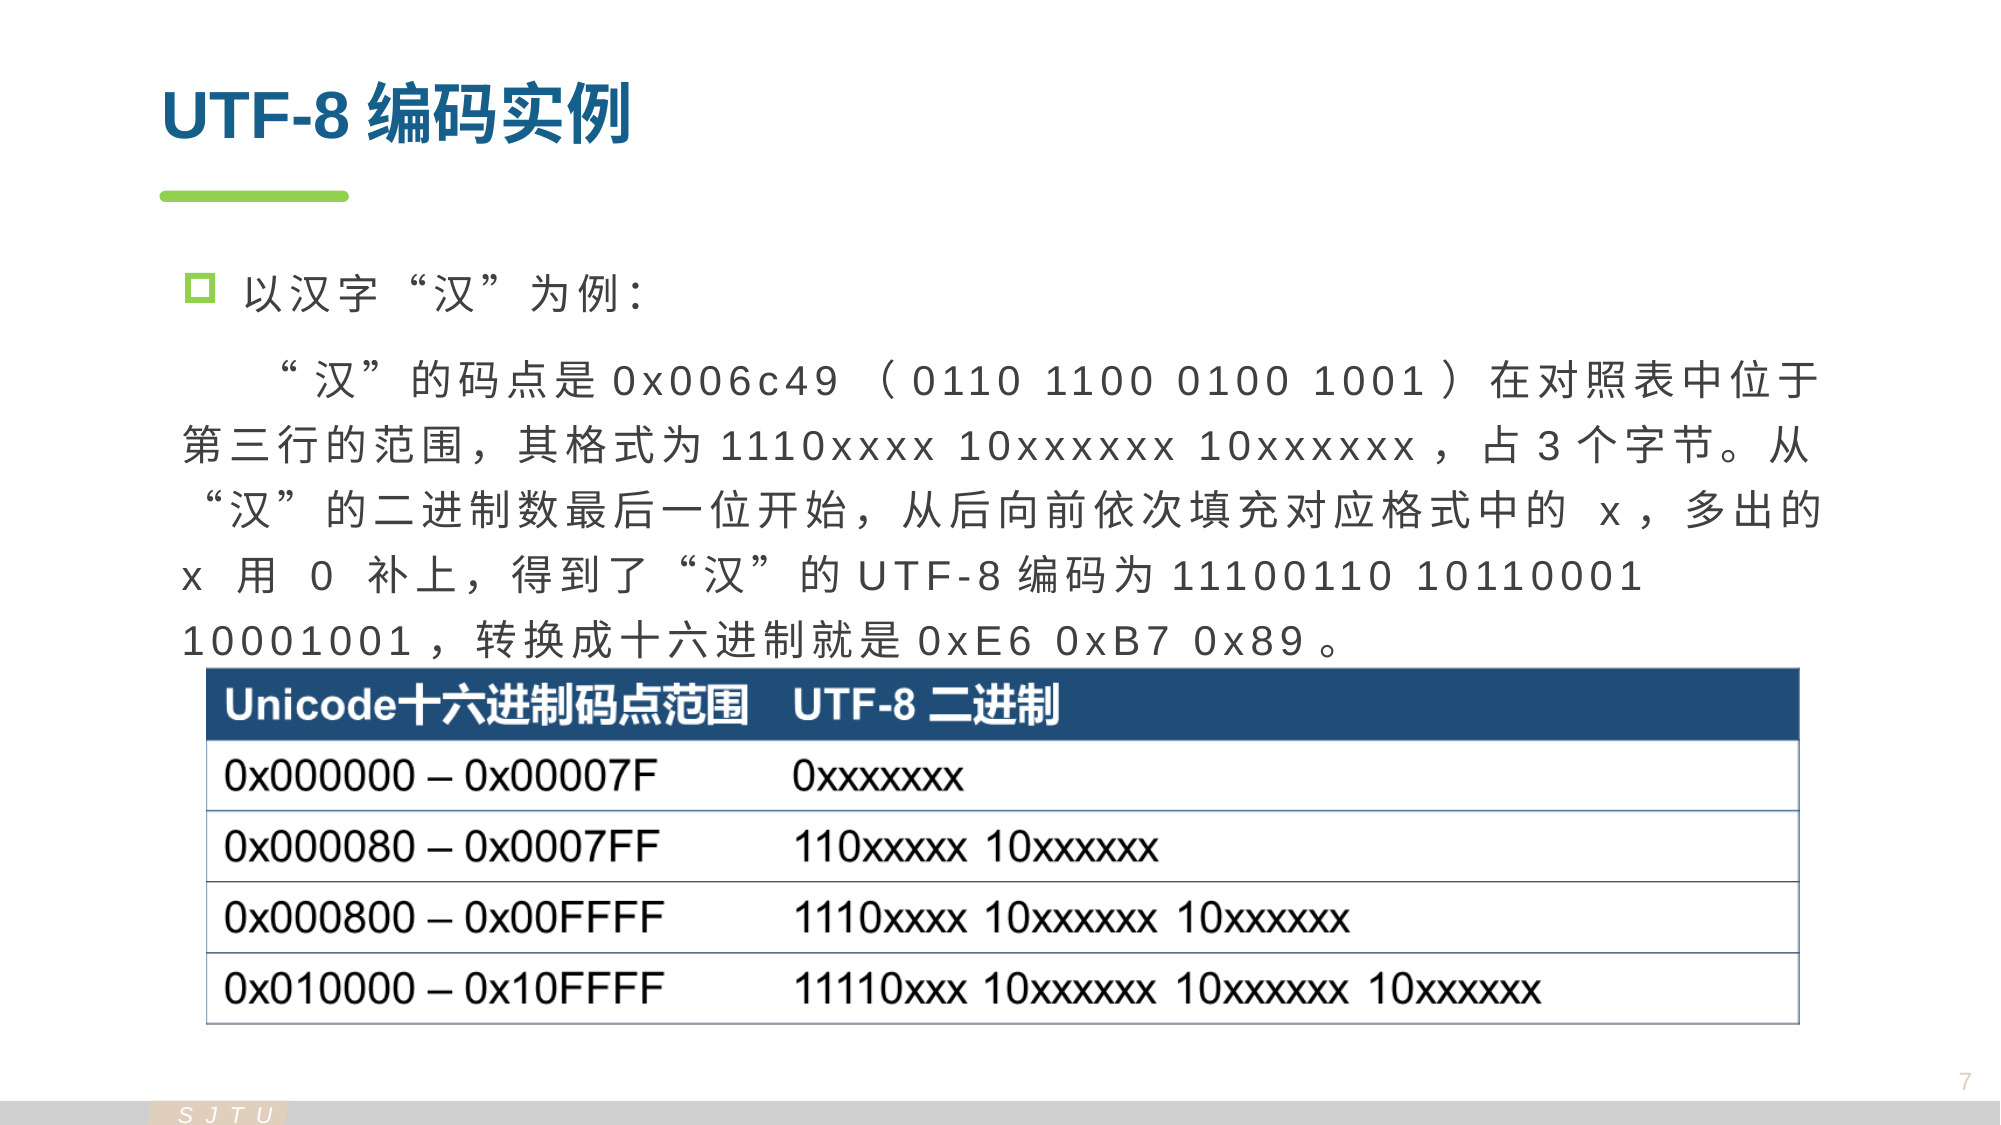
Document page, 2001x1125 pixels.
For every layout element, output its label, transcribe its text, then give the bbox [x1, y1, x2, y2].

list UTF-8编码实例 [146, 62, 1750, 161]
list 以汉字“汉”为例： “汉”的码点是0x006c49（0110 1100 0100 1001）在对照表中位于第三行的范围，其格式为1110xxxx 10xxxxxx 10xxxxxx，占3个字节。从“汉”的二进制数最后一位开始，从后向前依次填充对应格式中的 x，多出的 x 用 0 补上，得到了“汉”的UTF-8编码为11100110 10110001 10001001，转换成十六进制就是0xE6 0xB7 0x89。 [166, 245, 1873, 949]
slide_number 7 [1817, 1052, 1988, 1109]
picture [206, 663, 1800, 1041]
